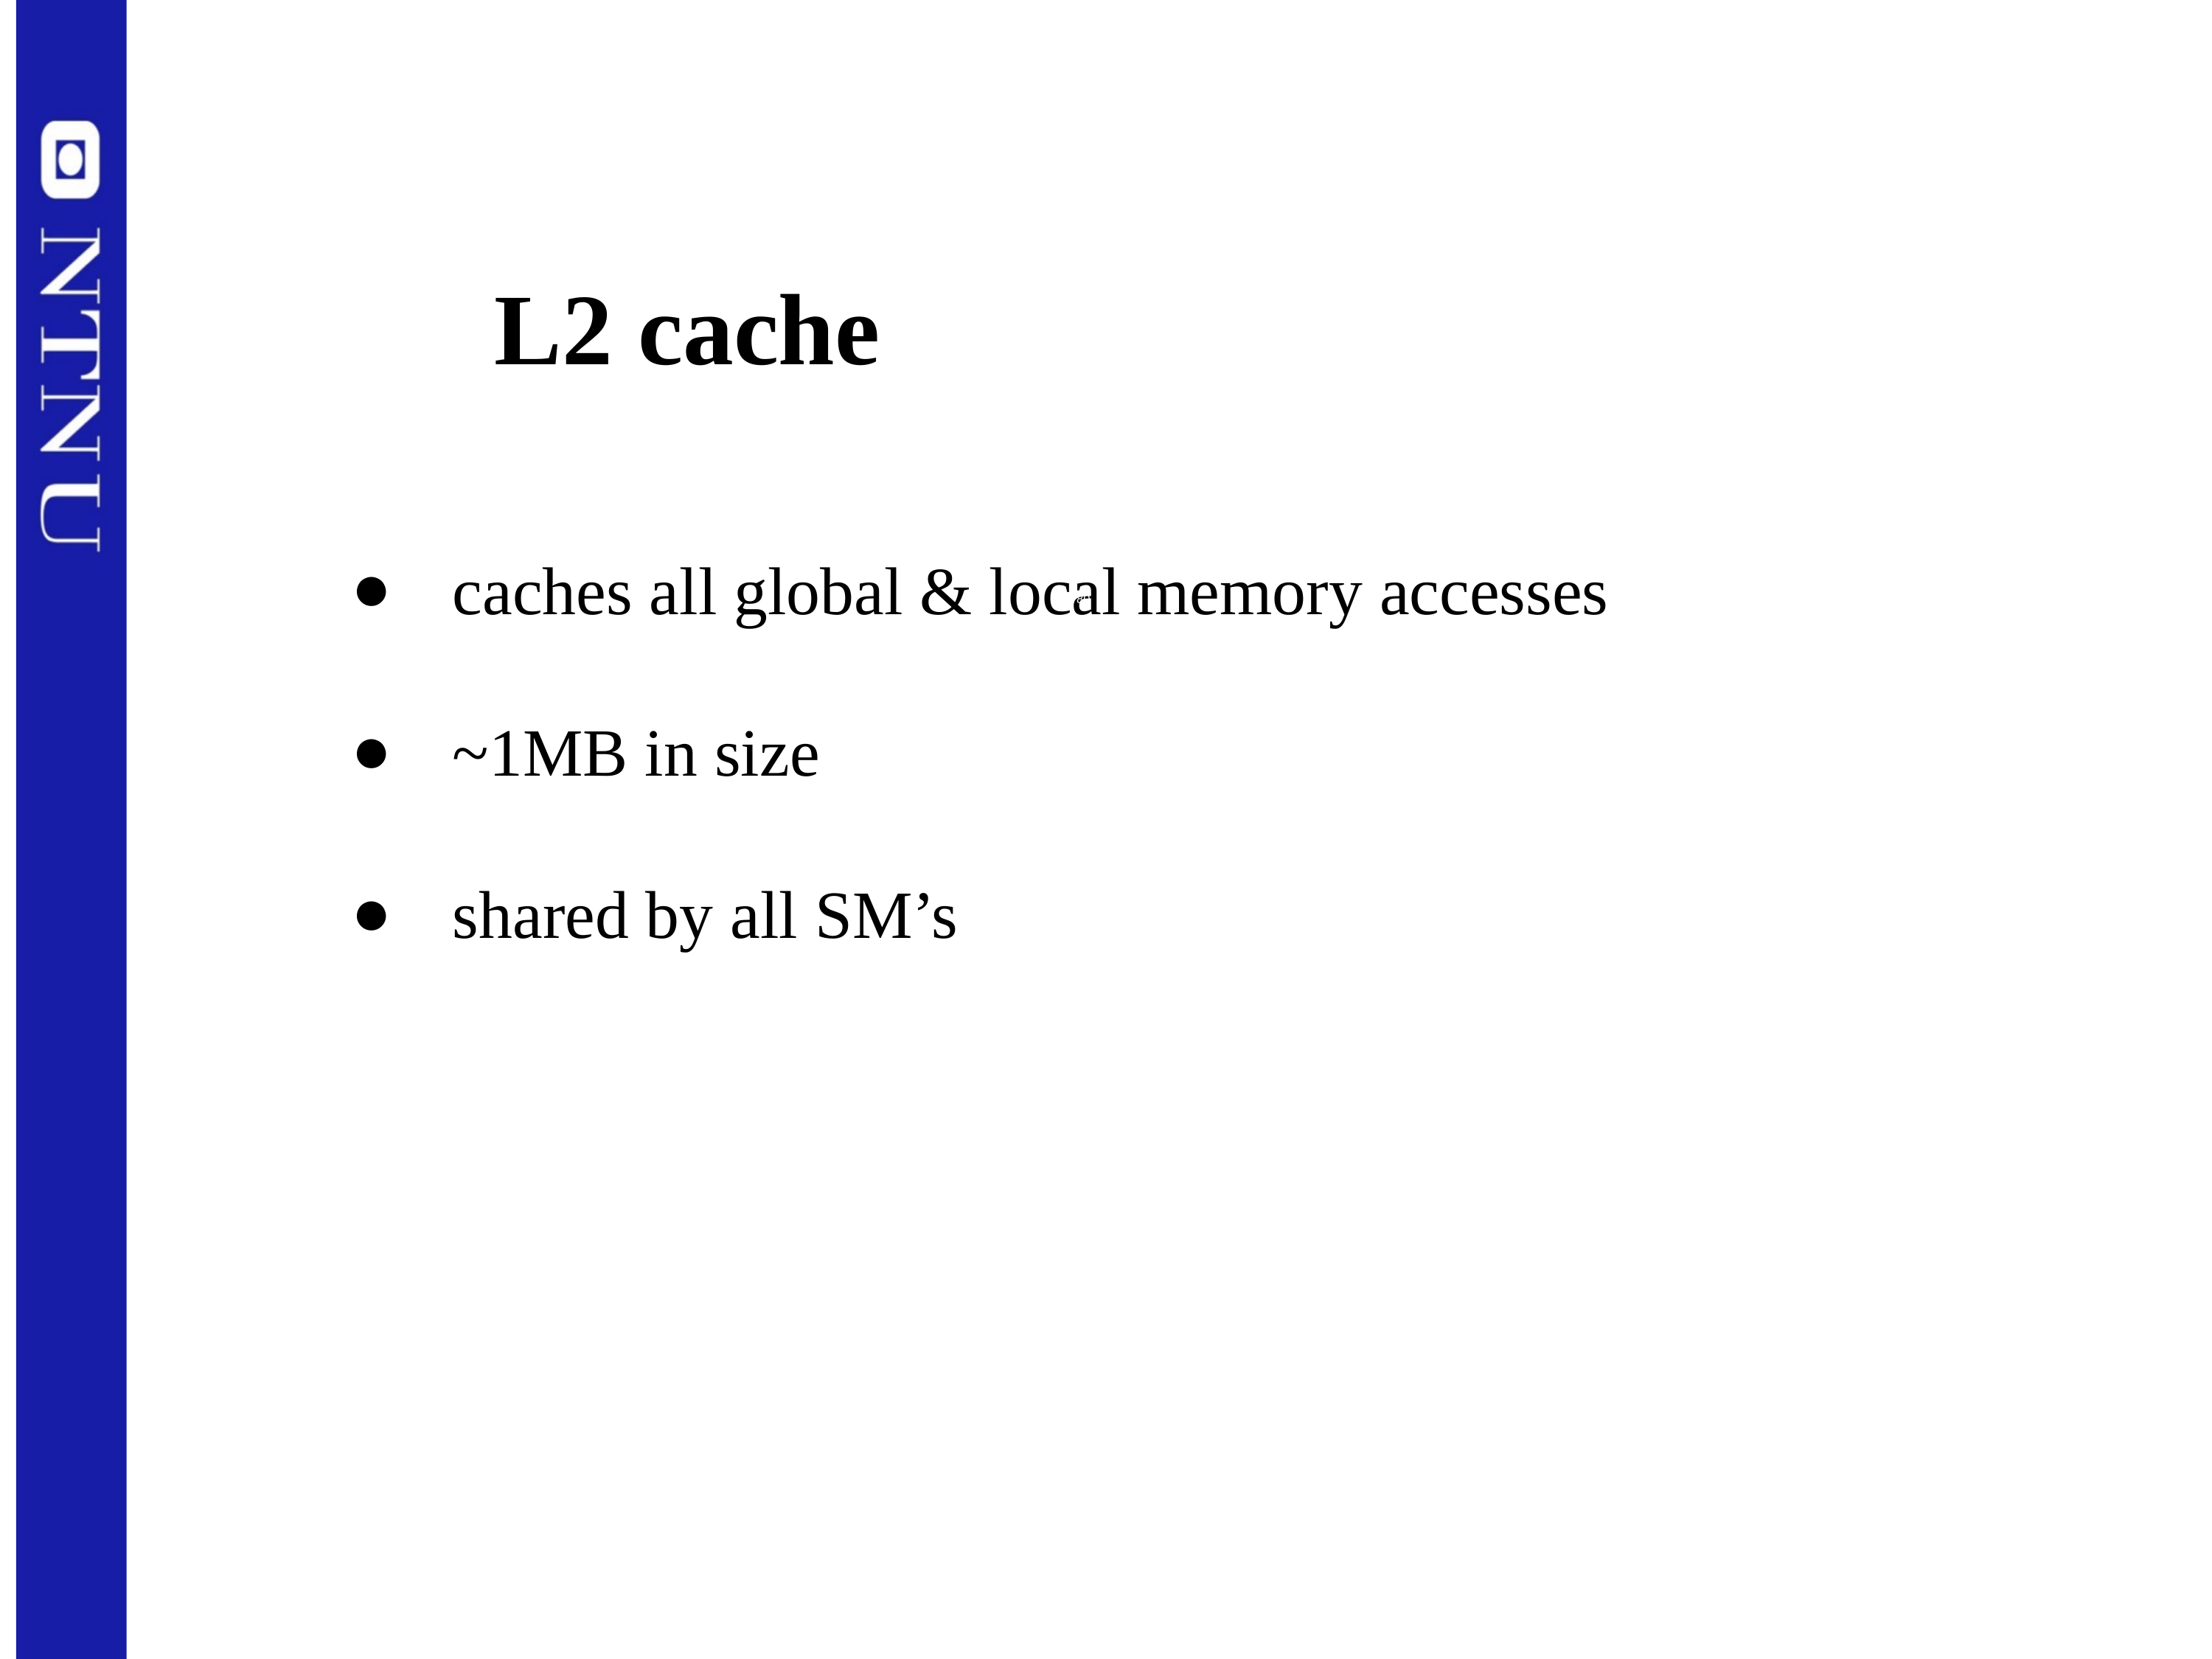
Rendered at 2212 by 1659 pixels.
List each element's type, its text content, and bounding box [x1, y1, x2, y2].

slide_number 80 [1034, 573, 1103, 624]
list caches all global & local memory accesses ~1MB in size shared by all SM’s [319, 523, 1975, 1385]
title L2 cache [471, 129, 1884, 408]
picture [15, 0, 127, 1659]
